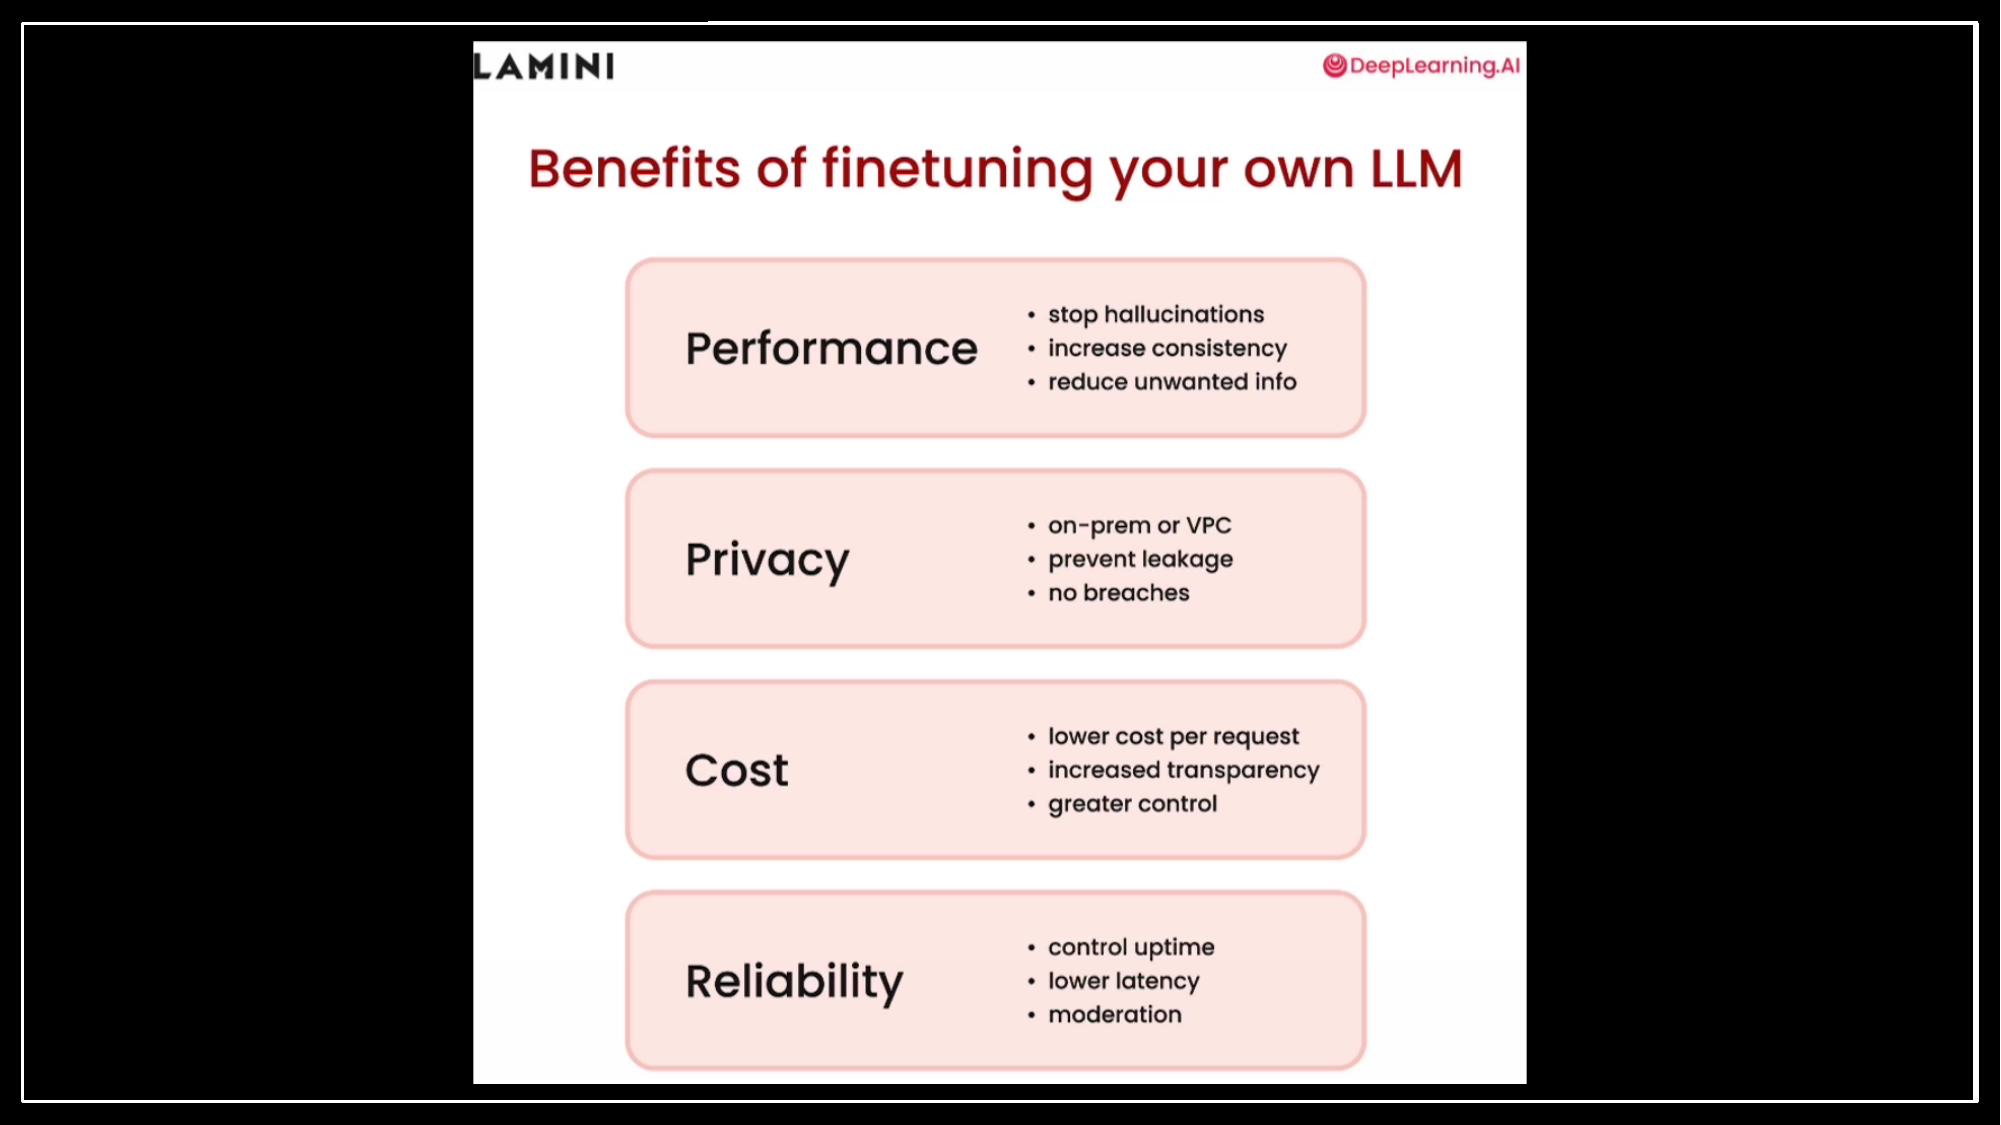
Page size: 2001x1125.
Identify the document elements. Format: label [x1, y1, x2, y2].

text_box [707, 21, 1979, 1102]
picture [473, 40, 1527, 1085]
